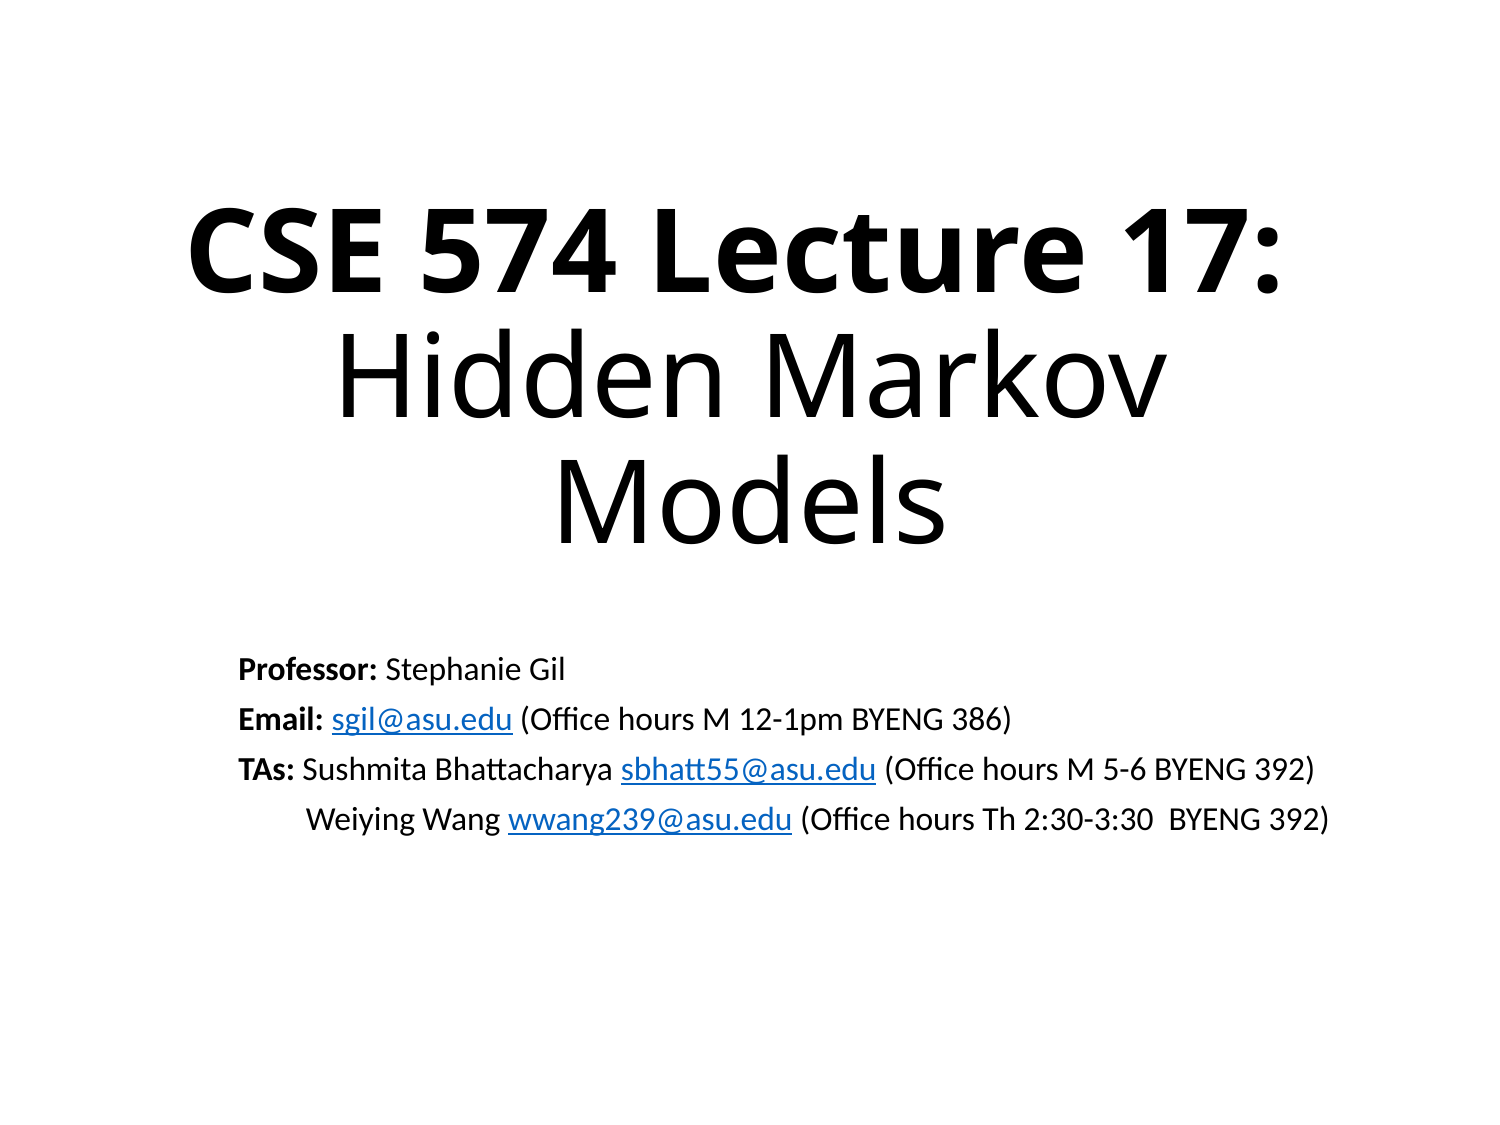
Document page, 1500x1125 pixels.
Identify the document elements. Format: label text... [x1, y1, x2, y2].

title CSE 574 Lecture 17: Hidden Markov Models [112, 184, 1388, 576]
subtitle Professor: Stephanie Gil Email: sgil@asu.edu (Office hours M 12-1pm BYENG 386) TAs: Sushmita Bhattacharya sbhatt55@asu.edu (Office hours M 5-6 BYENG 392) Weiying Wang wwang239@asu.edu (Office hours Th 2:30-3:30 BYENG 392) [223, 643, 1474, 848]
